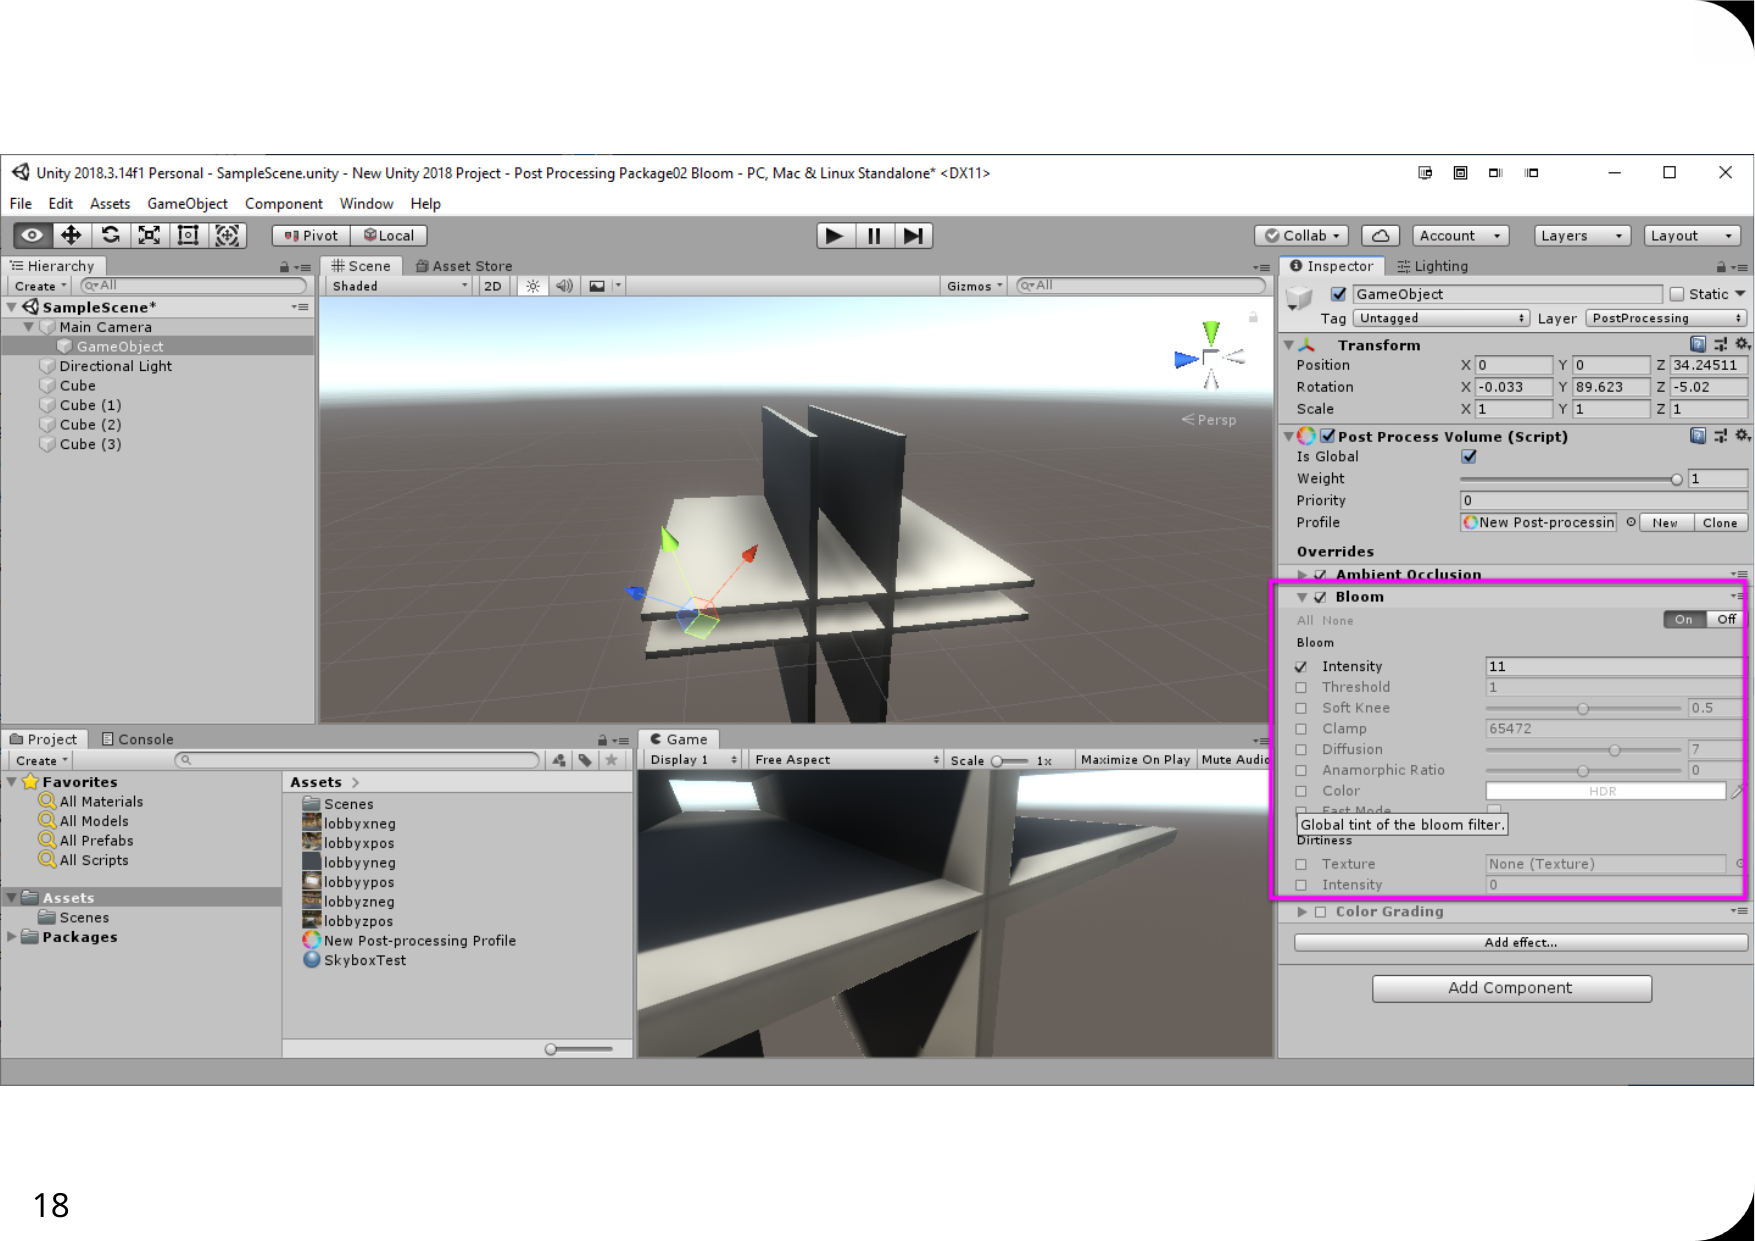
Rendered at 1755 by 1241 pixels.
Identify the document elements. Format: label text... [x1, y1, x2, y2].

picture [1692, 1179, 1755, 1241]
picture [1694, 1, 1755, 62]
slide_number 18 [14, 1175, 181, 1228]
picture [0, 154, 1755, 1086]
